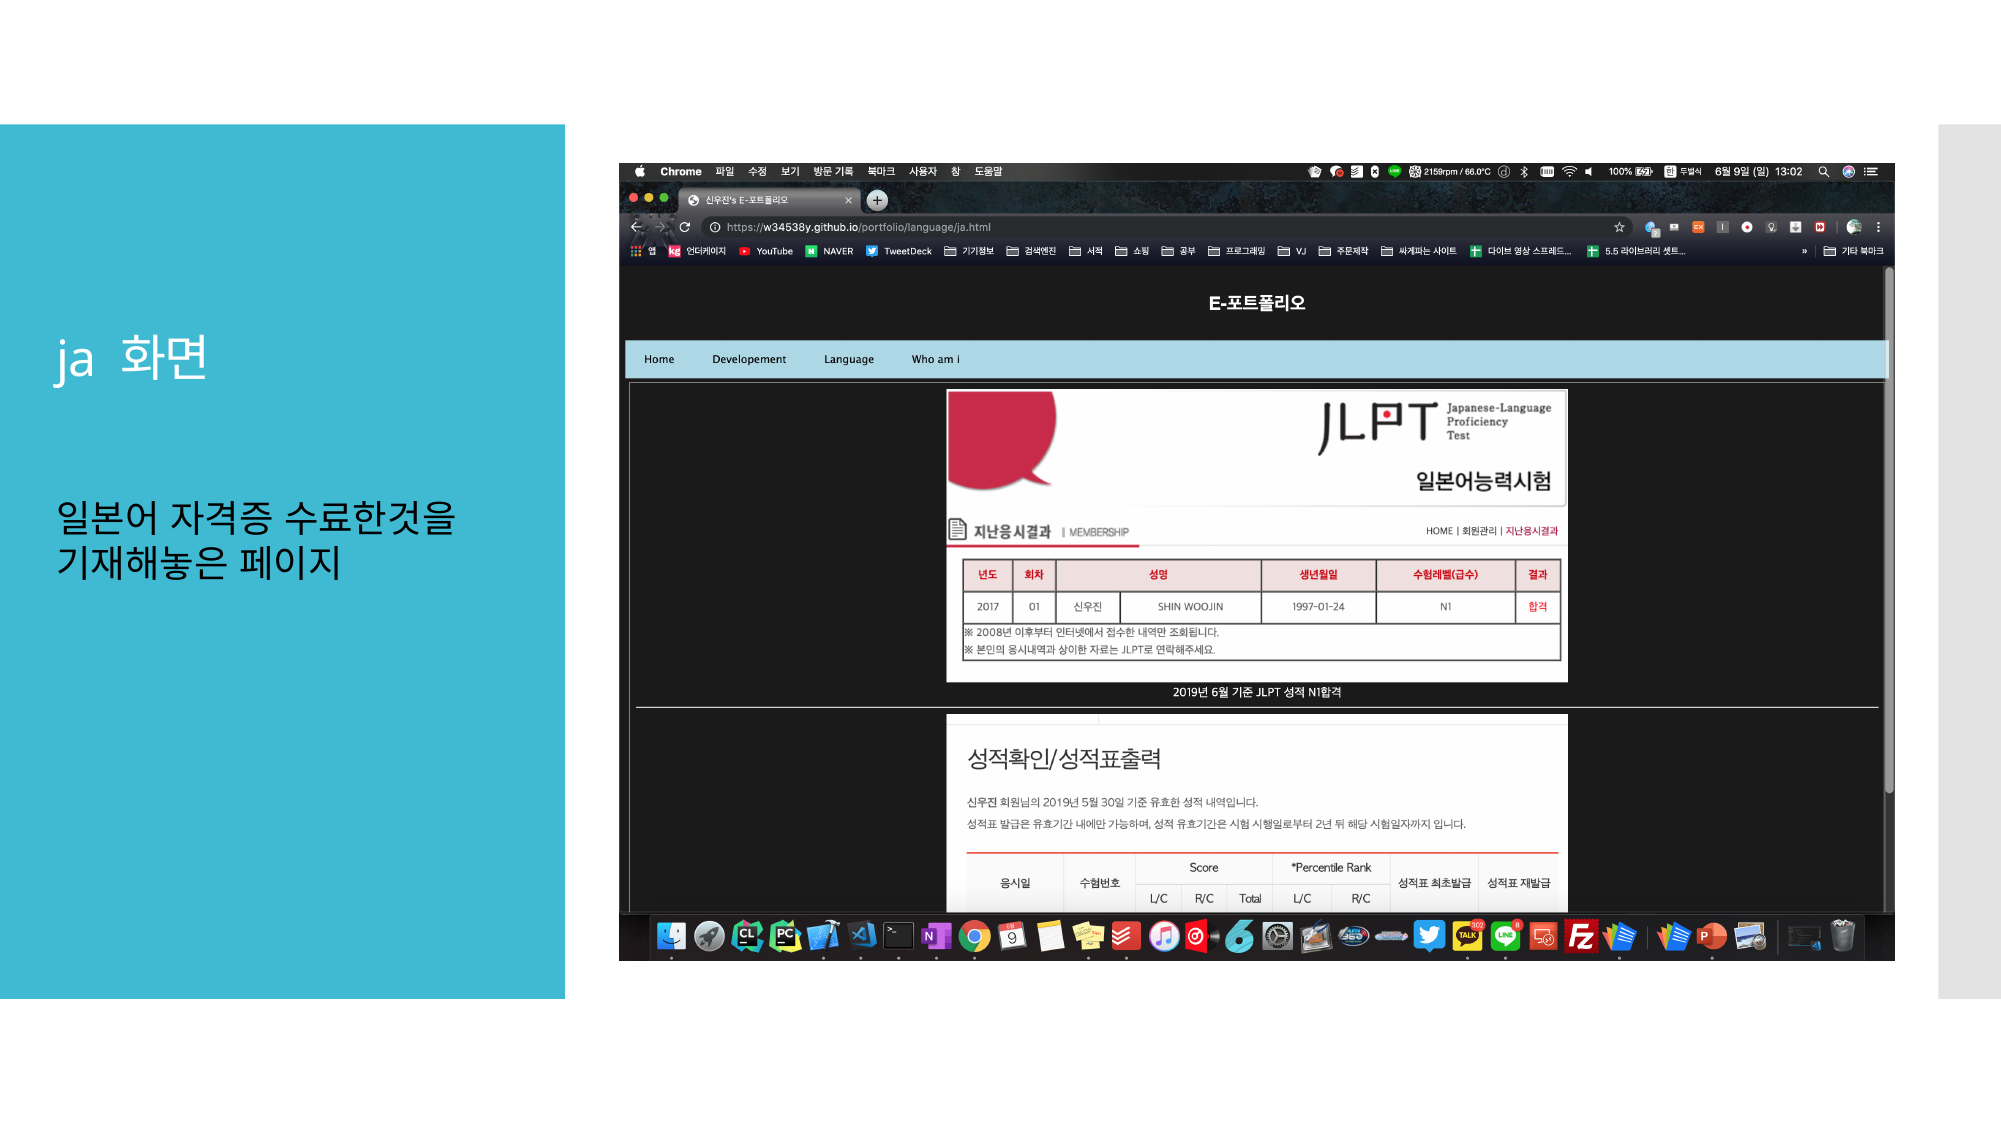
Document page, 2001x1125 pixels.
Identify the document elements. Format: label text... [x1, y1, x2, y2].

text_box 일본어 자격증 수료한것을 기재해놓은 페이지 [41, 487, 525, 593]
picture [619, 162, 1896, 961]
title ja 화면 [41, 184, 525, 395]
